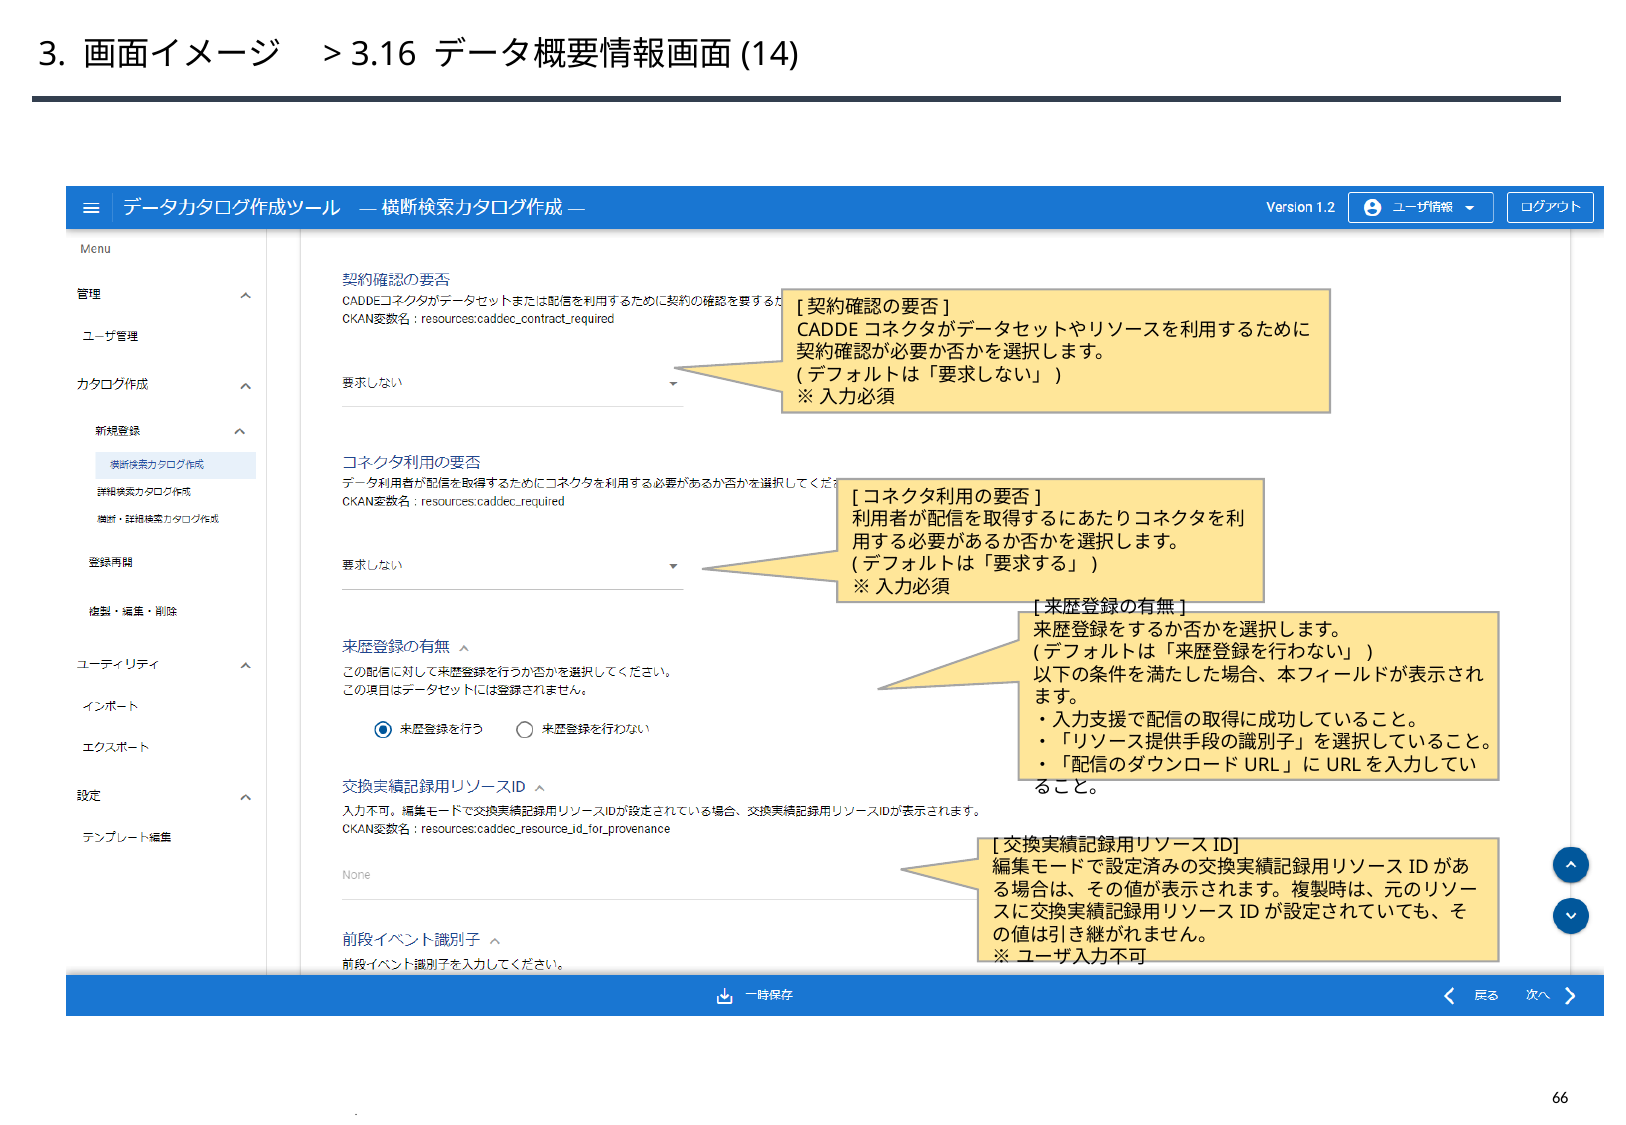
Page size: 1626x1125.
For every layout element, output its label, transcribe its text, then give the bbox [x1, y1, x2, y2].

picture [66, 186, 1604, 1016]
title 3. 画面イメージ > 3.16 データ概要情報画面(14) [38, 19, 1526, 91]
